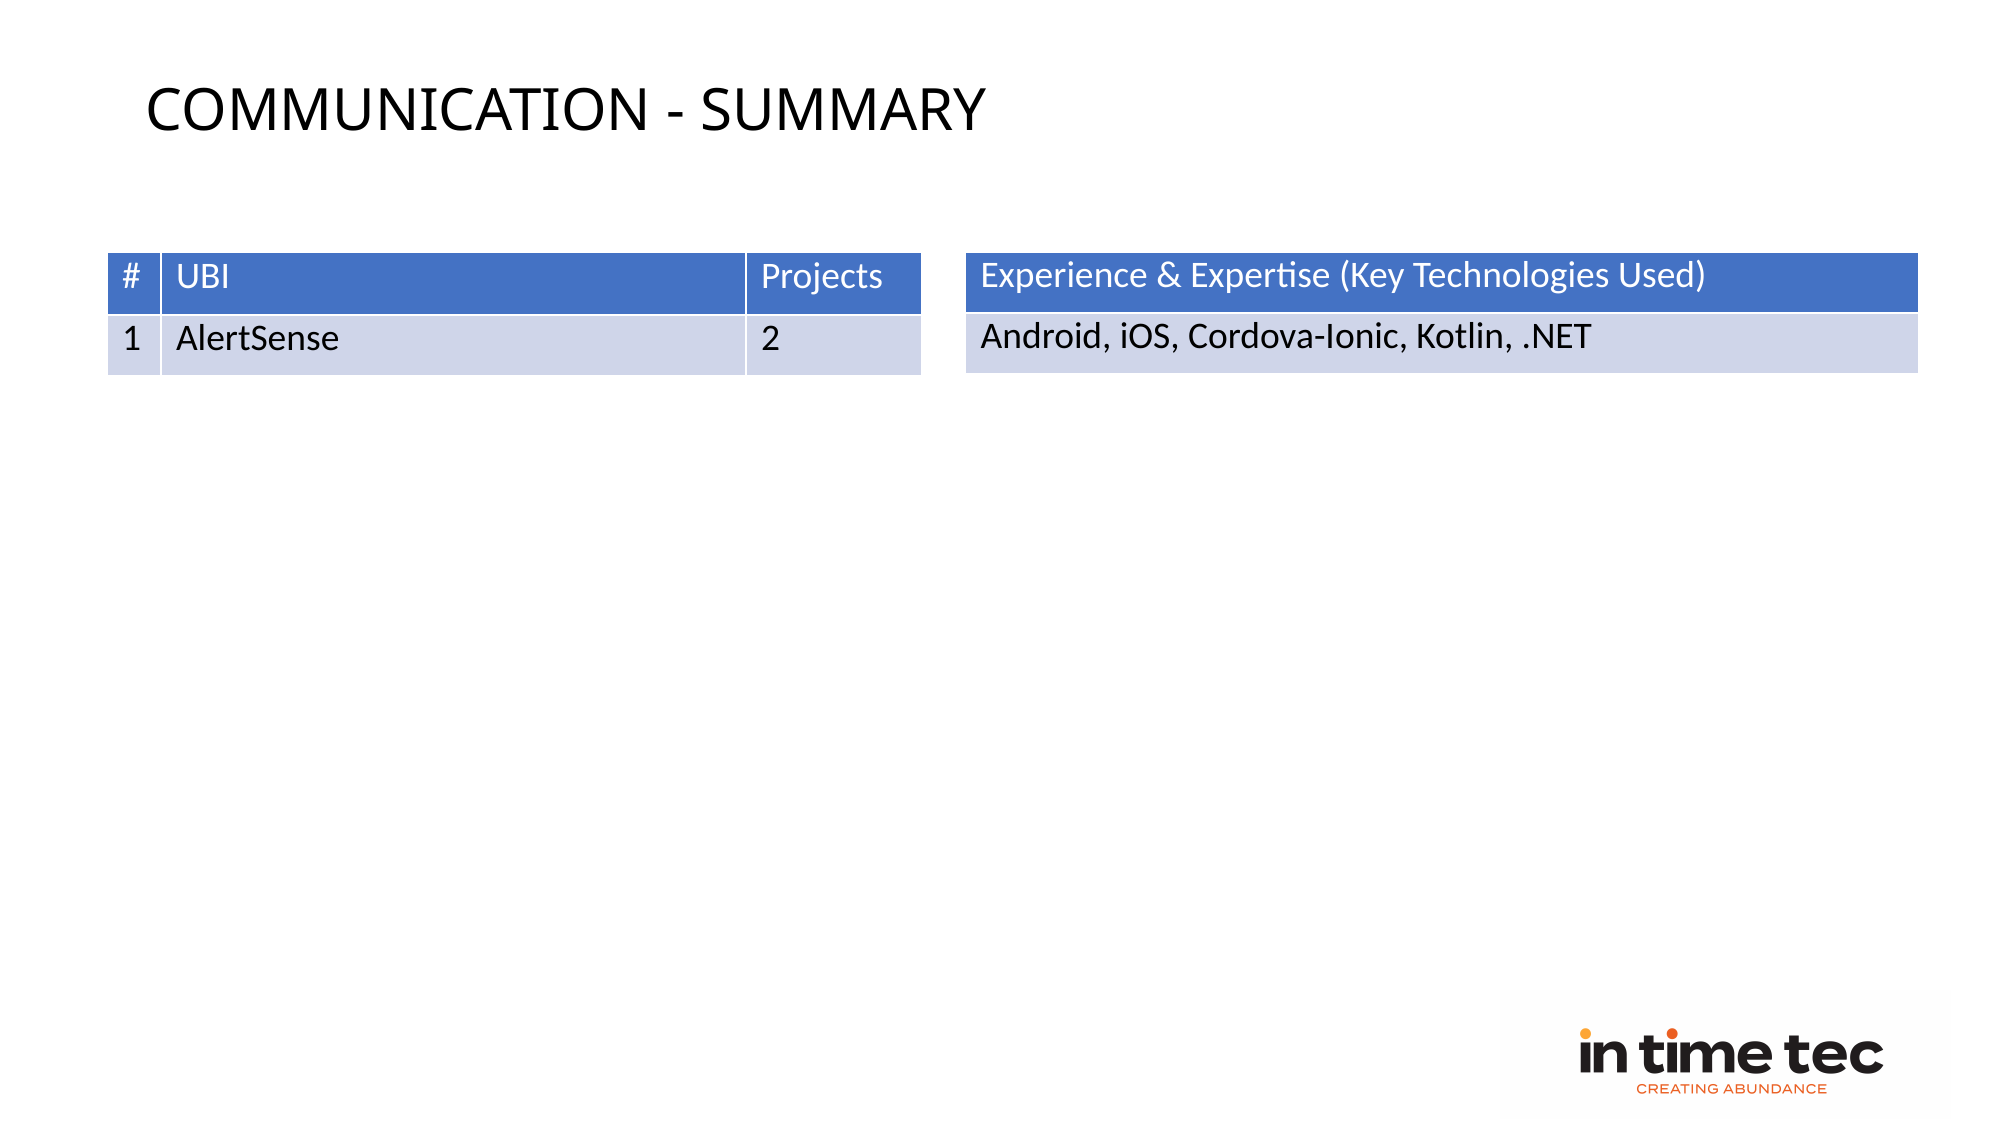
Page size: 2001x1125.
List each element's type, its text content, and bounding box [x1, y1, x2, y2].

table_cell AlertSense [162, 316, 745, 375]
table_cell 2 [747, 316, 921, 375]
picture [1500, 990, 1953, 1119]
table_header Projects [747, 253, 921, 314]
title COMMUNICATION - SUMMARY [130, 41, 1931, 182]
table_cell 1 [108, 316, 160, 375]
table_header Experience & Expertise (Key Technologies Used) [966, 253, 1918, 312]
table_header # [108, 253, 160, 314]
table_header UBI [162, 253, 745, 314]
table_cell Android, iOS, Cordova-Ionic, Kotlin, .NET [966, 314, 1918, 373]
